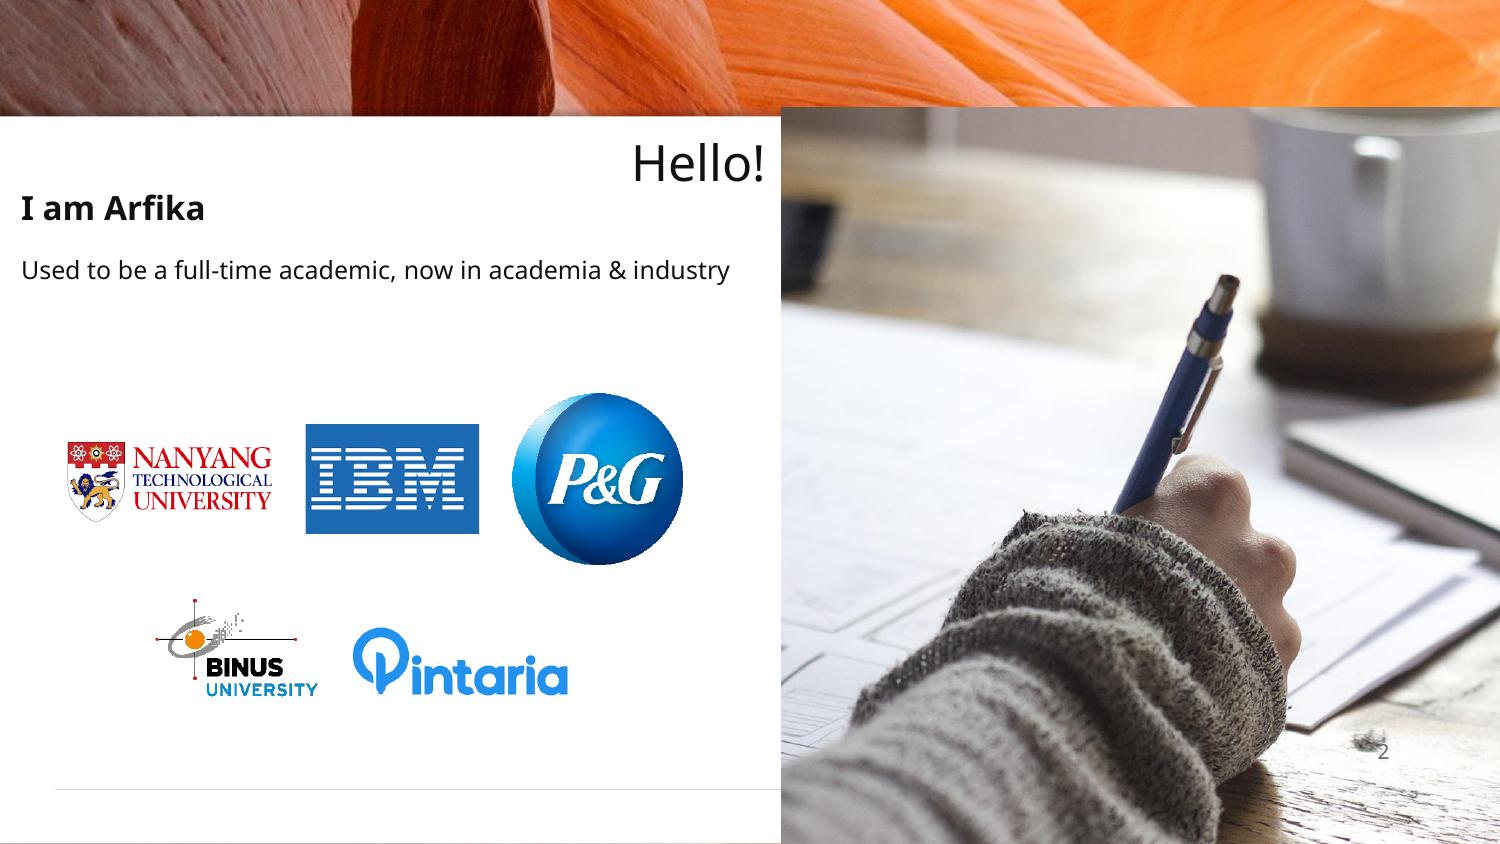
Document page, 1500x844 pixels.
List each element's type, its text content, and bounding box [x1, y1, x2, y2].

subtitle I am Arfika Used to be a full-time academic, now in academia & industry [6, 152, 763, 295]
title Hello! [132, 95, 782, 207]
picture [0, 0, 1500, 844]
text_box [66, 392, 683, 706]
